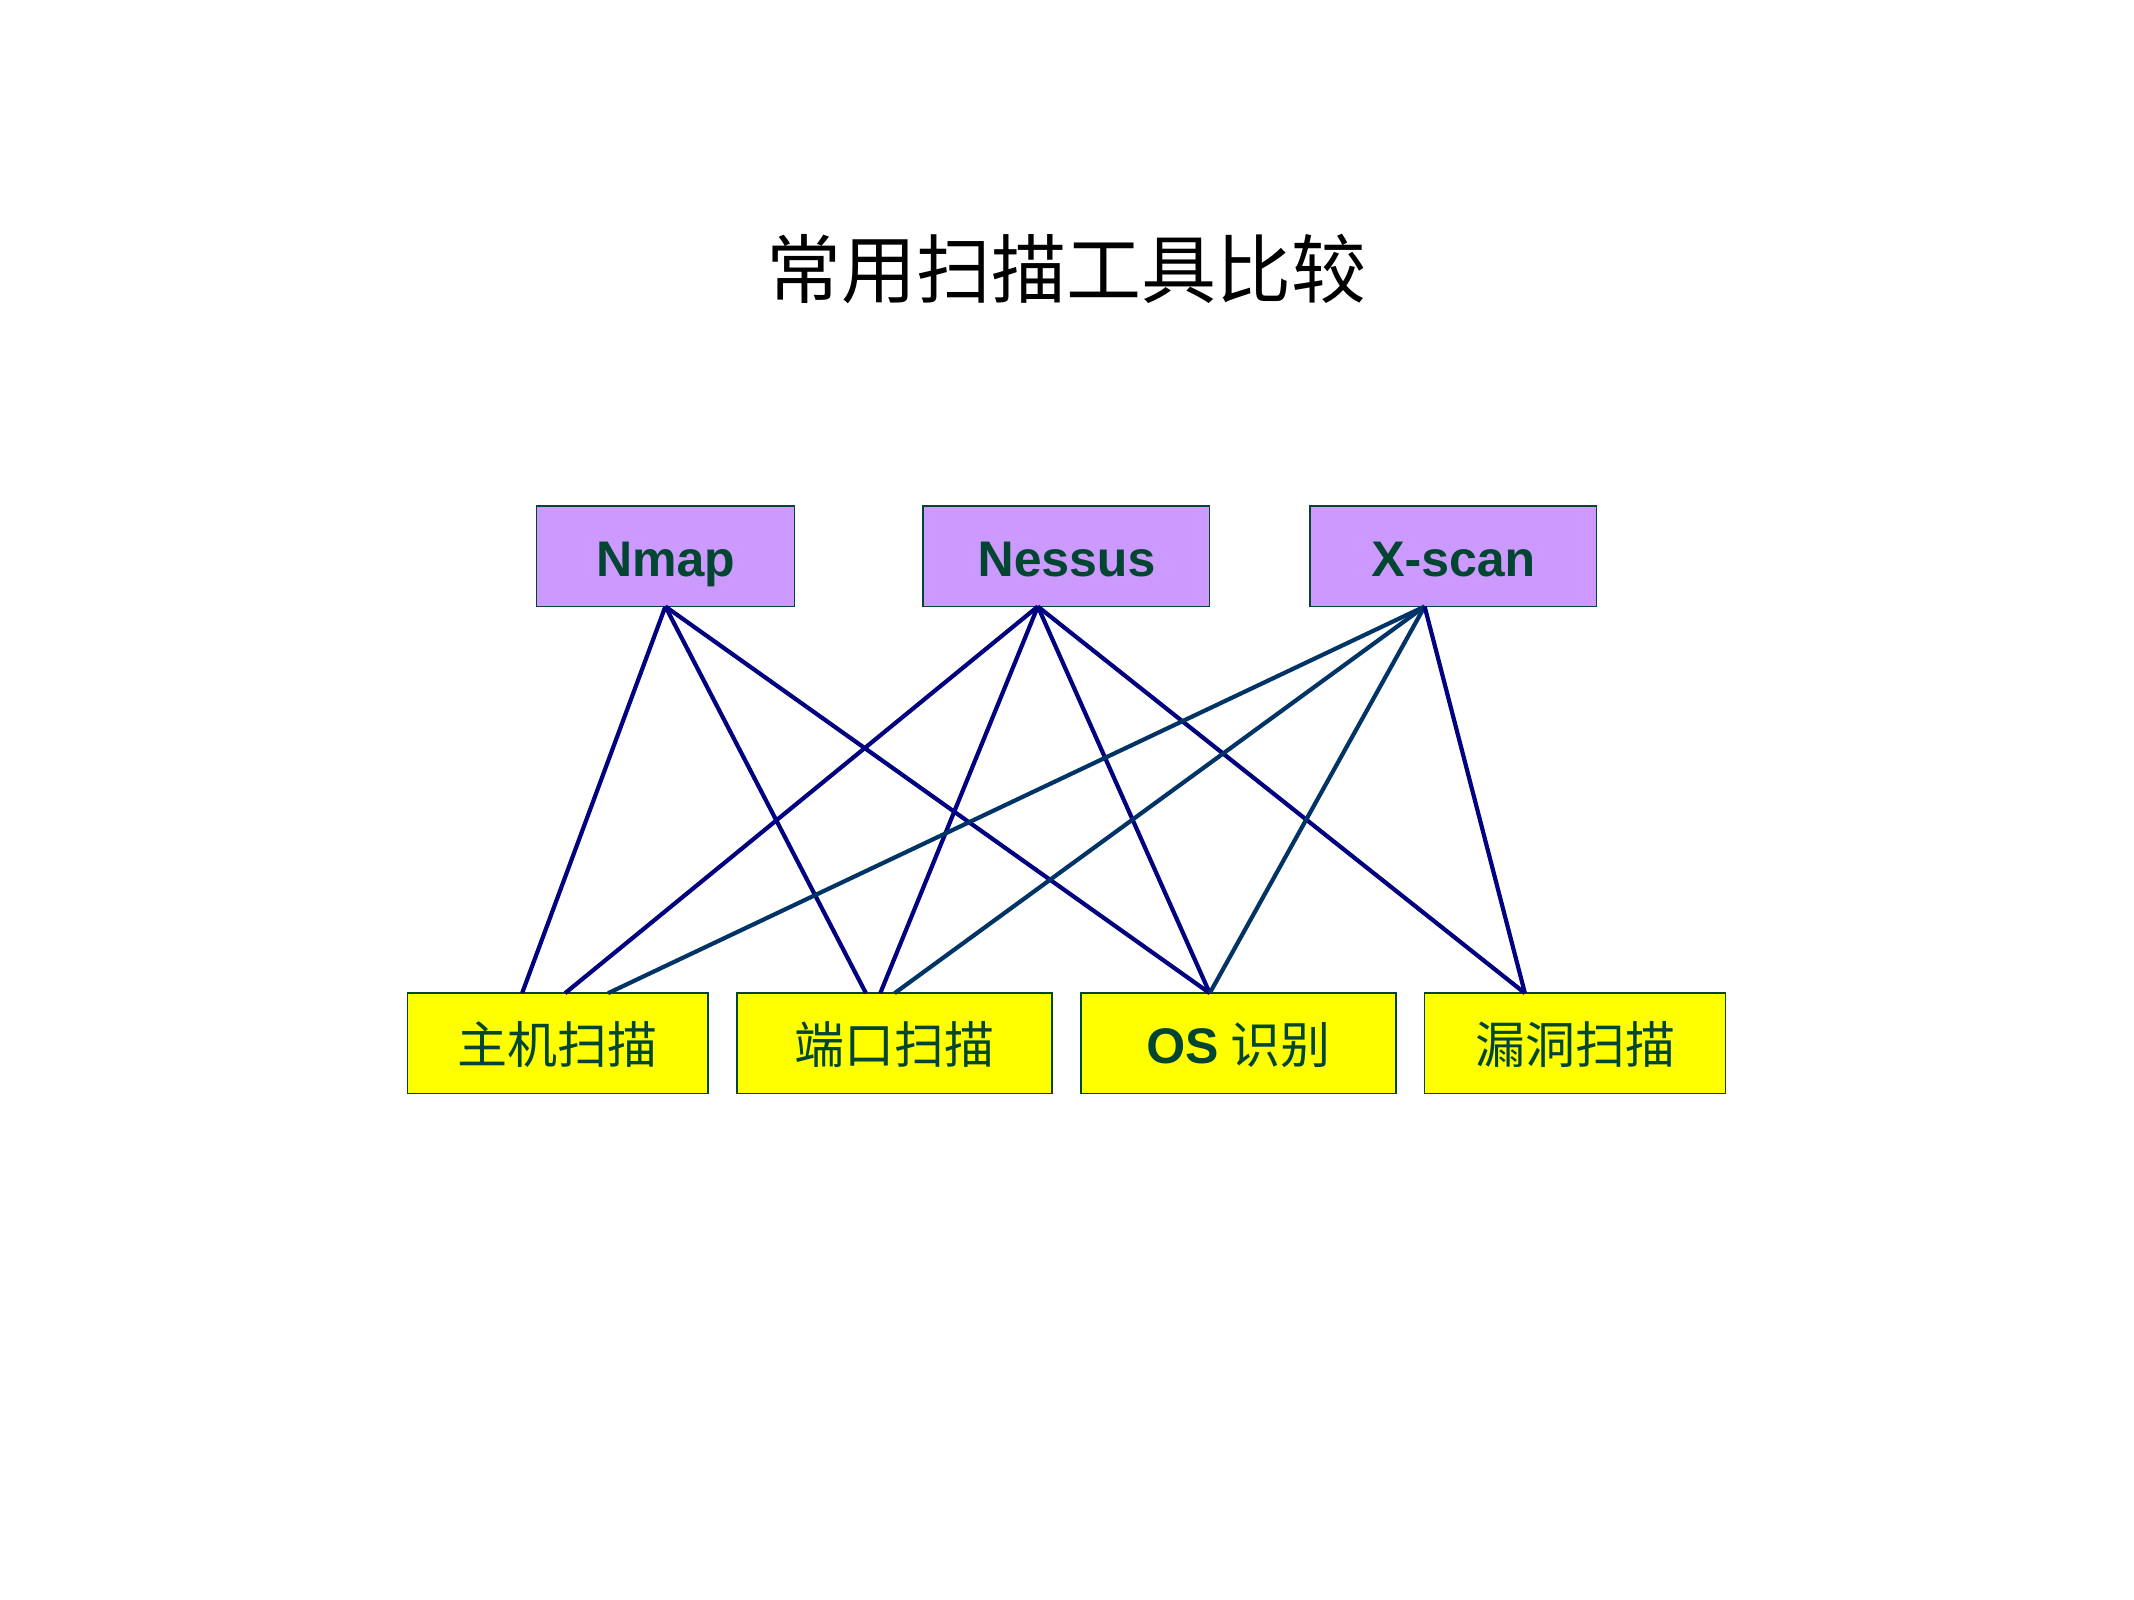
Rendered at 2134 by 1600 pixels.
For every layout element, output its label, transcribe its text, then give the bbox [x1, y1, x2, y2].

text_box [407, 505, 1726, 1094]
text_box 常用扫描工具比较 [757, 214, 1375, 321]
